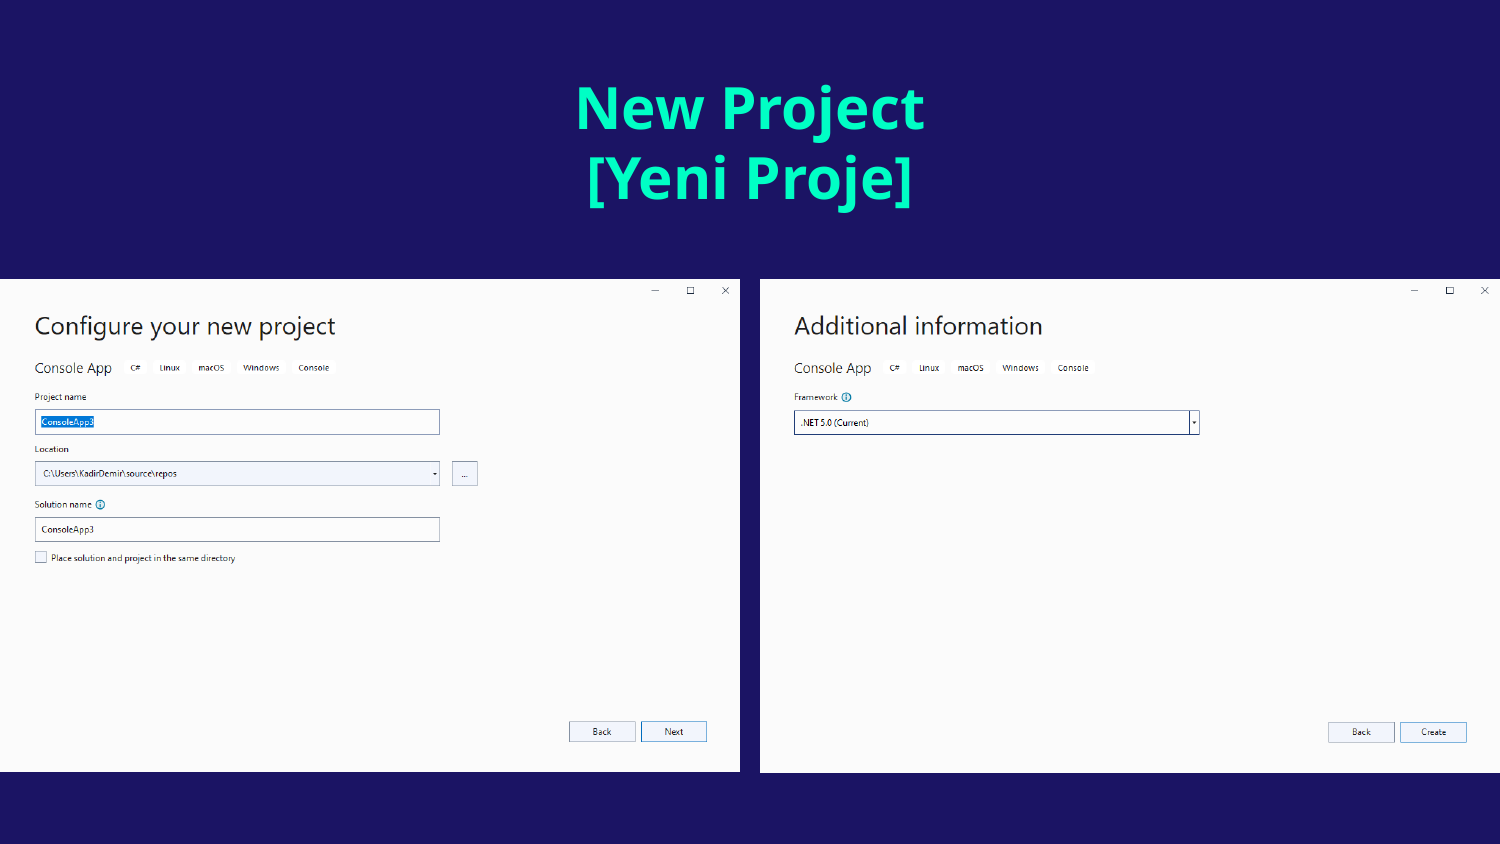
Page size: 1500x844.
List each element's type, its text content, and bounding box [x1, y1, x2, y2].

title New Project [Yeni Proje] [0, 56, 1500, 166]
picture [0, 279, 740, 772]
picture [759, 279, 1500, 773]
